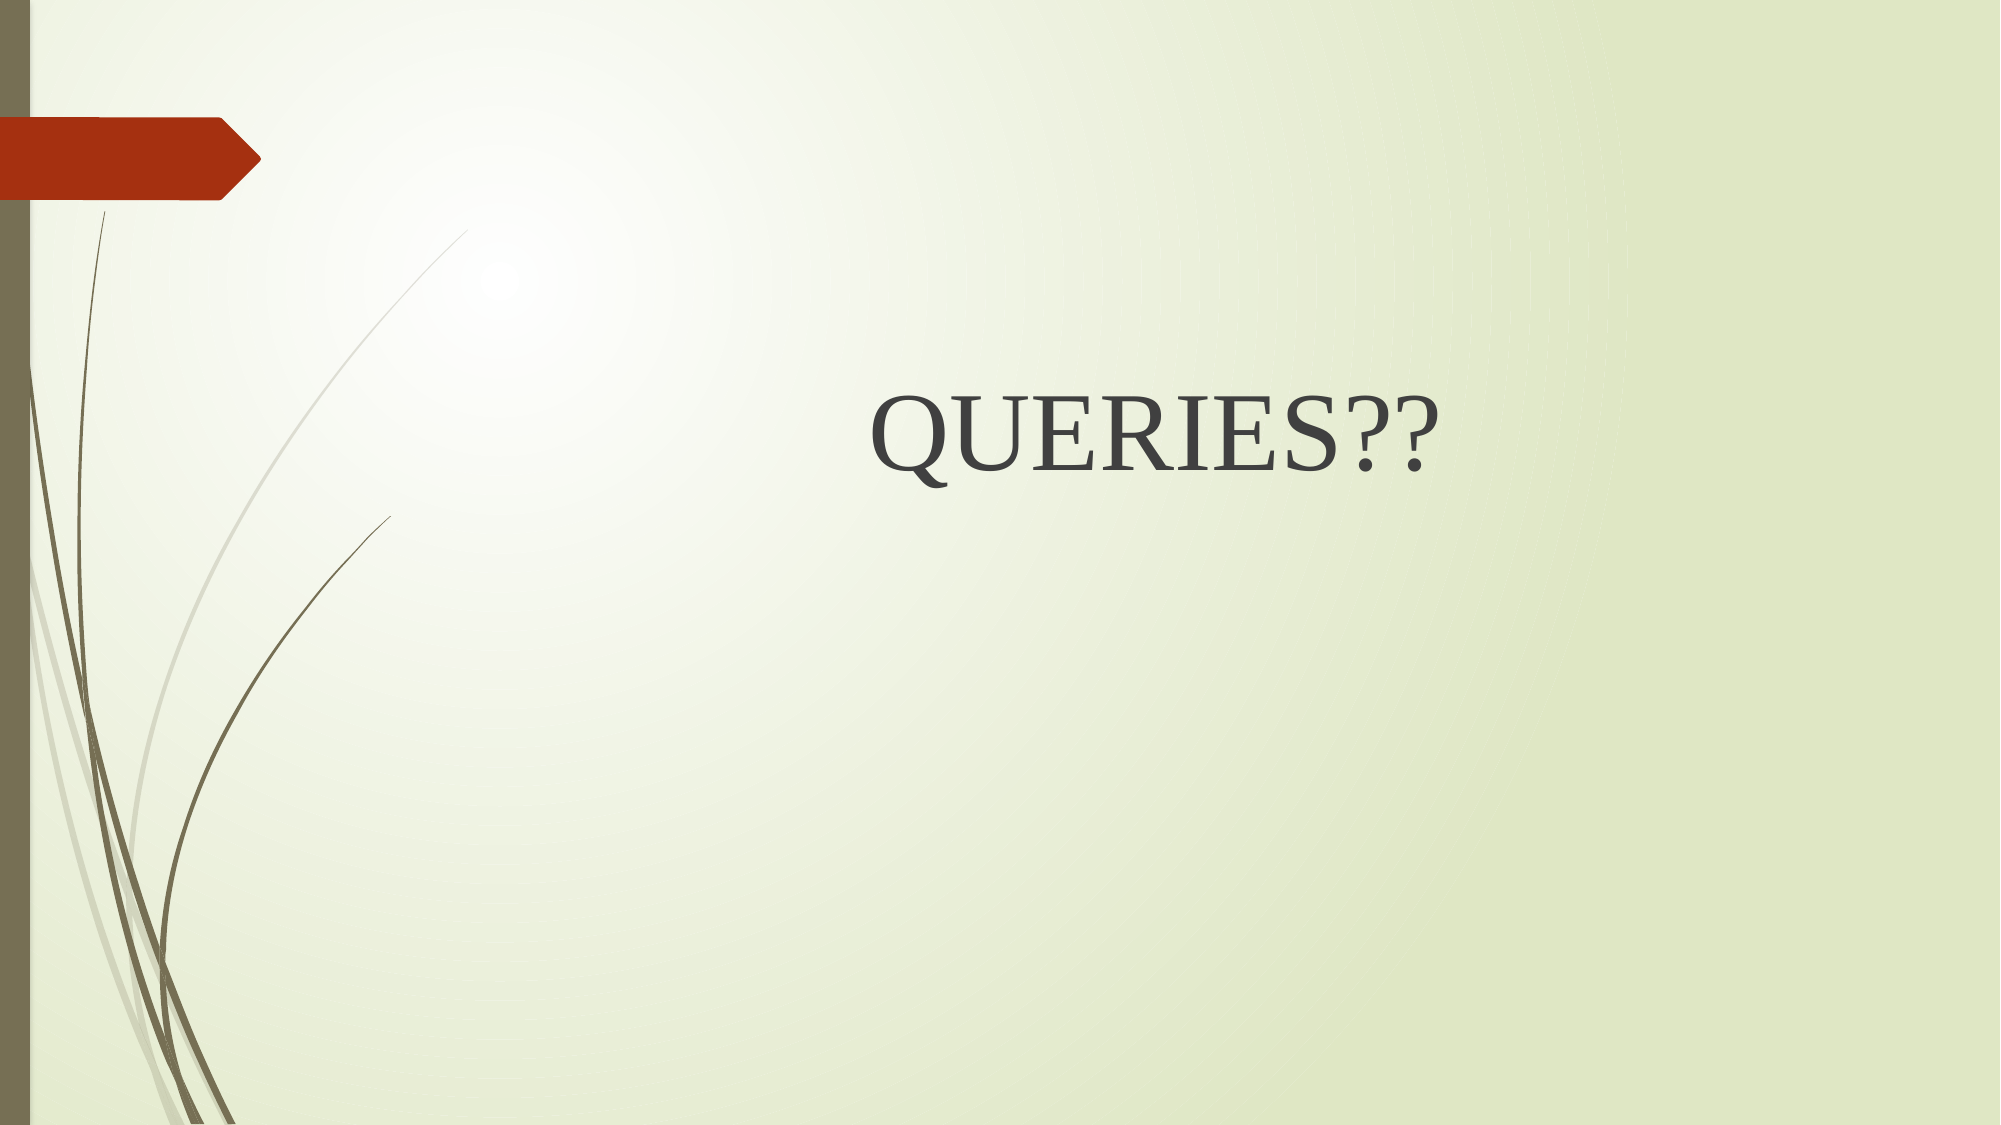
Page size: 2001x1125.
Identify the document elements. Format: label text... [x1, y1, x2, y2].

list QUERIES?? [424, 350, 1888, 970]
